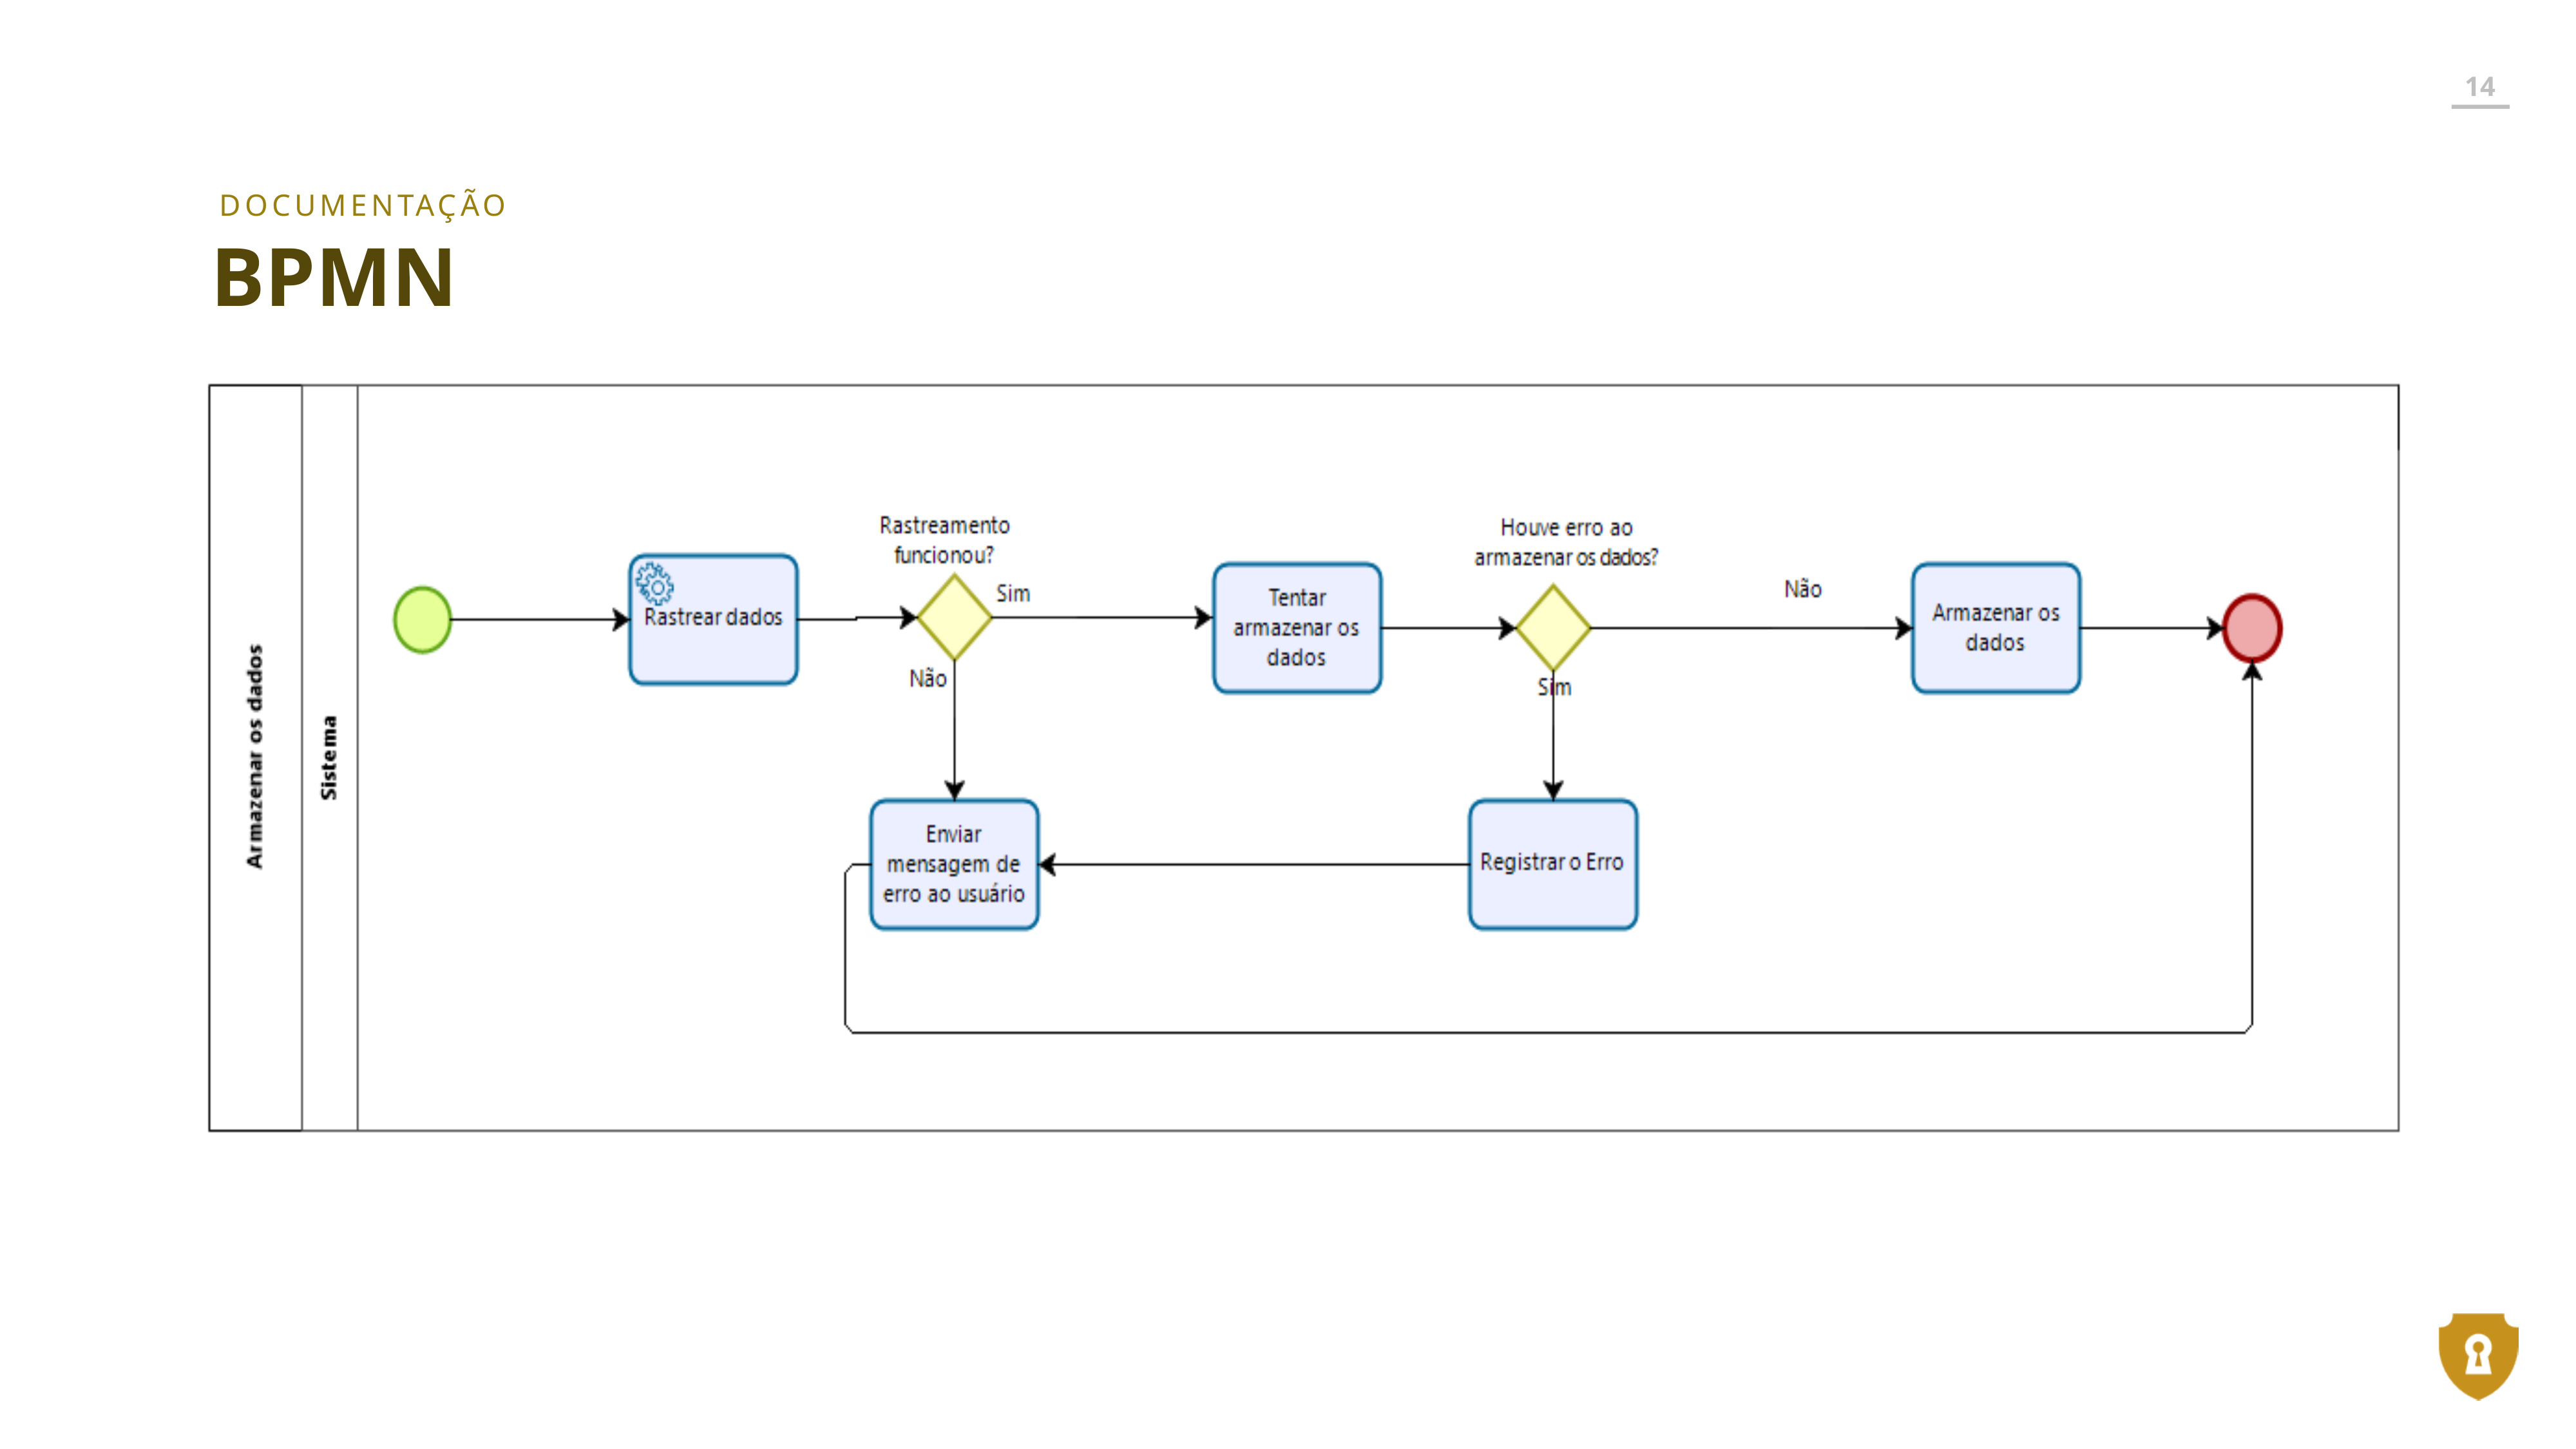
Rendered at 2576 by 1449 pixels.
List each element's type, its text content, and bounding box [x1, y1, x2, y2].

picture [201, 366, 2417, 1163]
picture [2439, 1313, 2519, 1401]
text_box BPMN [202, 221, 489, 327]
text_box DOCUMENTAÇÃO [209, 181, 421, 227]
